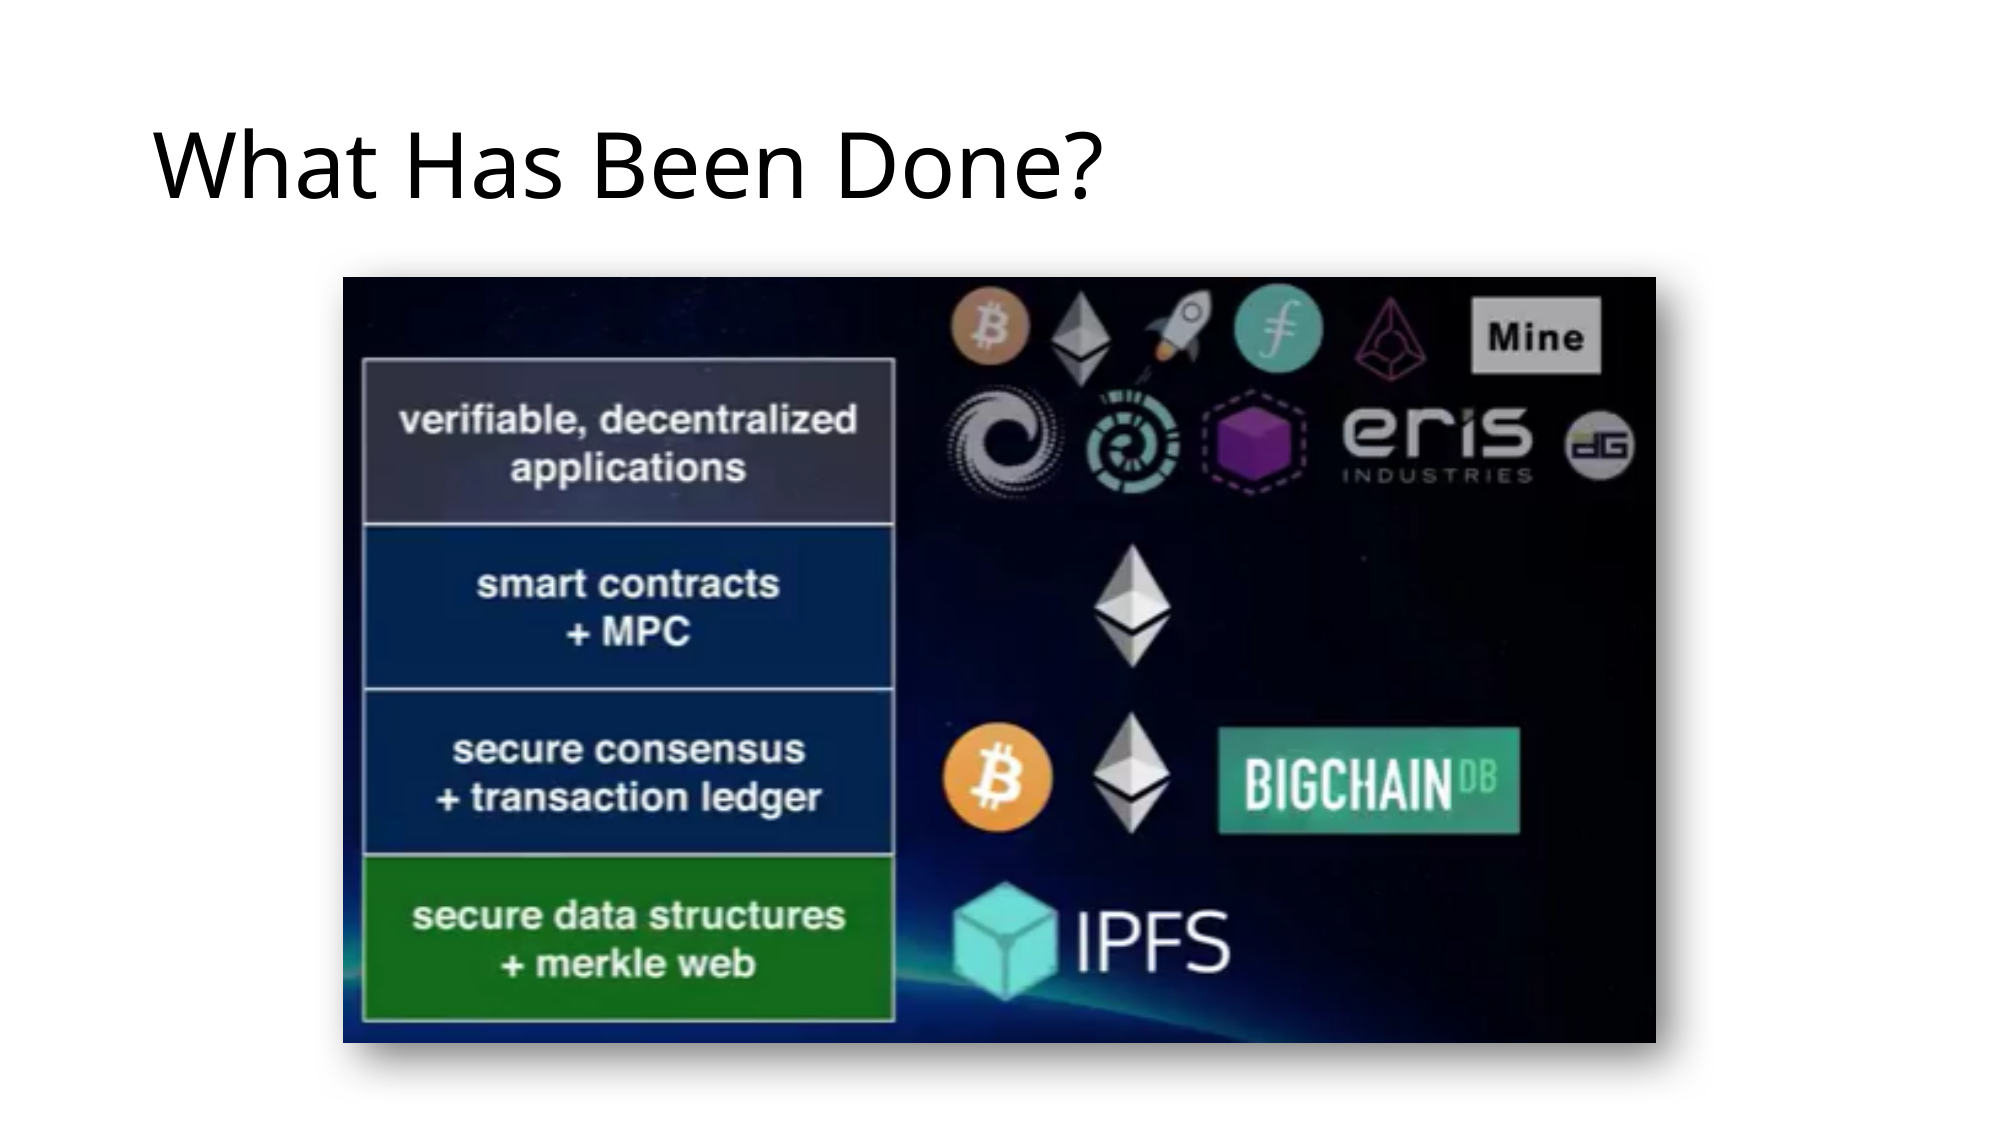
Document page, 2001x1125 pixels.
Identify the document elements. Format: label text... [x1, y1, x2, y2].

picture [343, 277, 1656, 1044]
title What Has Been Done? [137, 59, 1863, 278]
